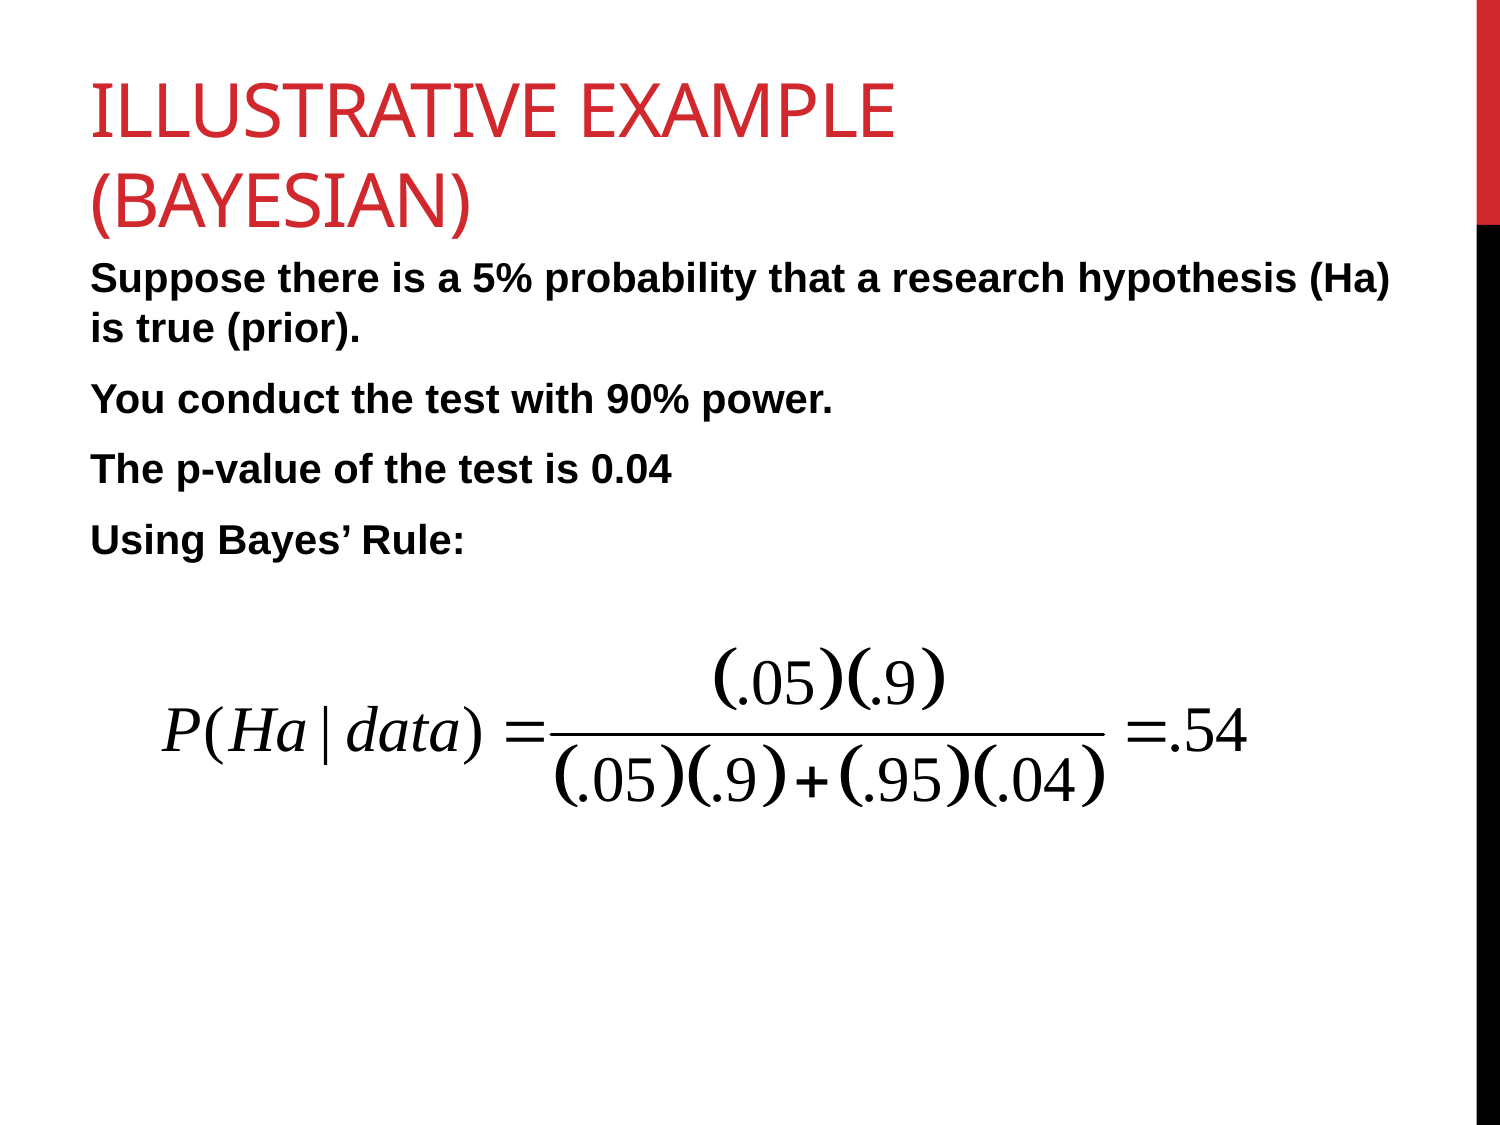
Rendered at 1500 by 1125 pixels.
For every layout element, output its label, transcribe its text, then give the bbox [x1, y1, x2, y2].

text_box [149, 636, 1259, 838]
list Suppose there is a 5% probability that a research hypothesis (Ha) is true (prior). You conduct the test with 90% power. The p-value of the test is 0.04 Using Bayes’ Rule: [75, 243, 1425, 638]
title Illustrative Example (Bayesian) [75, 25, 1025, 250]
